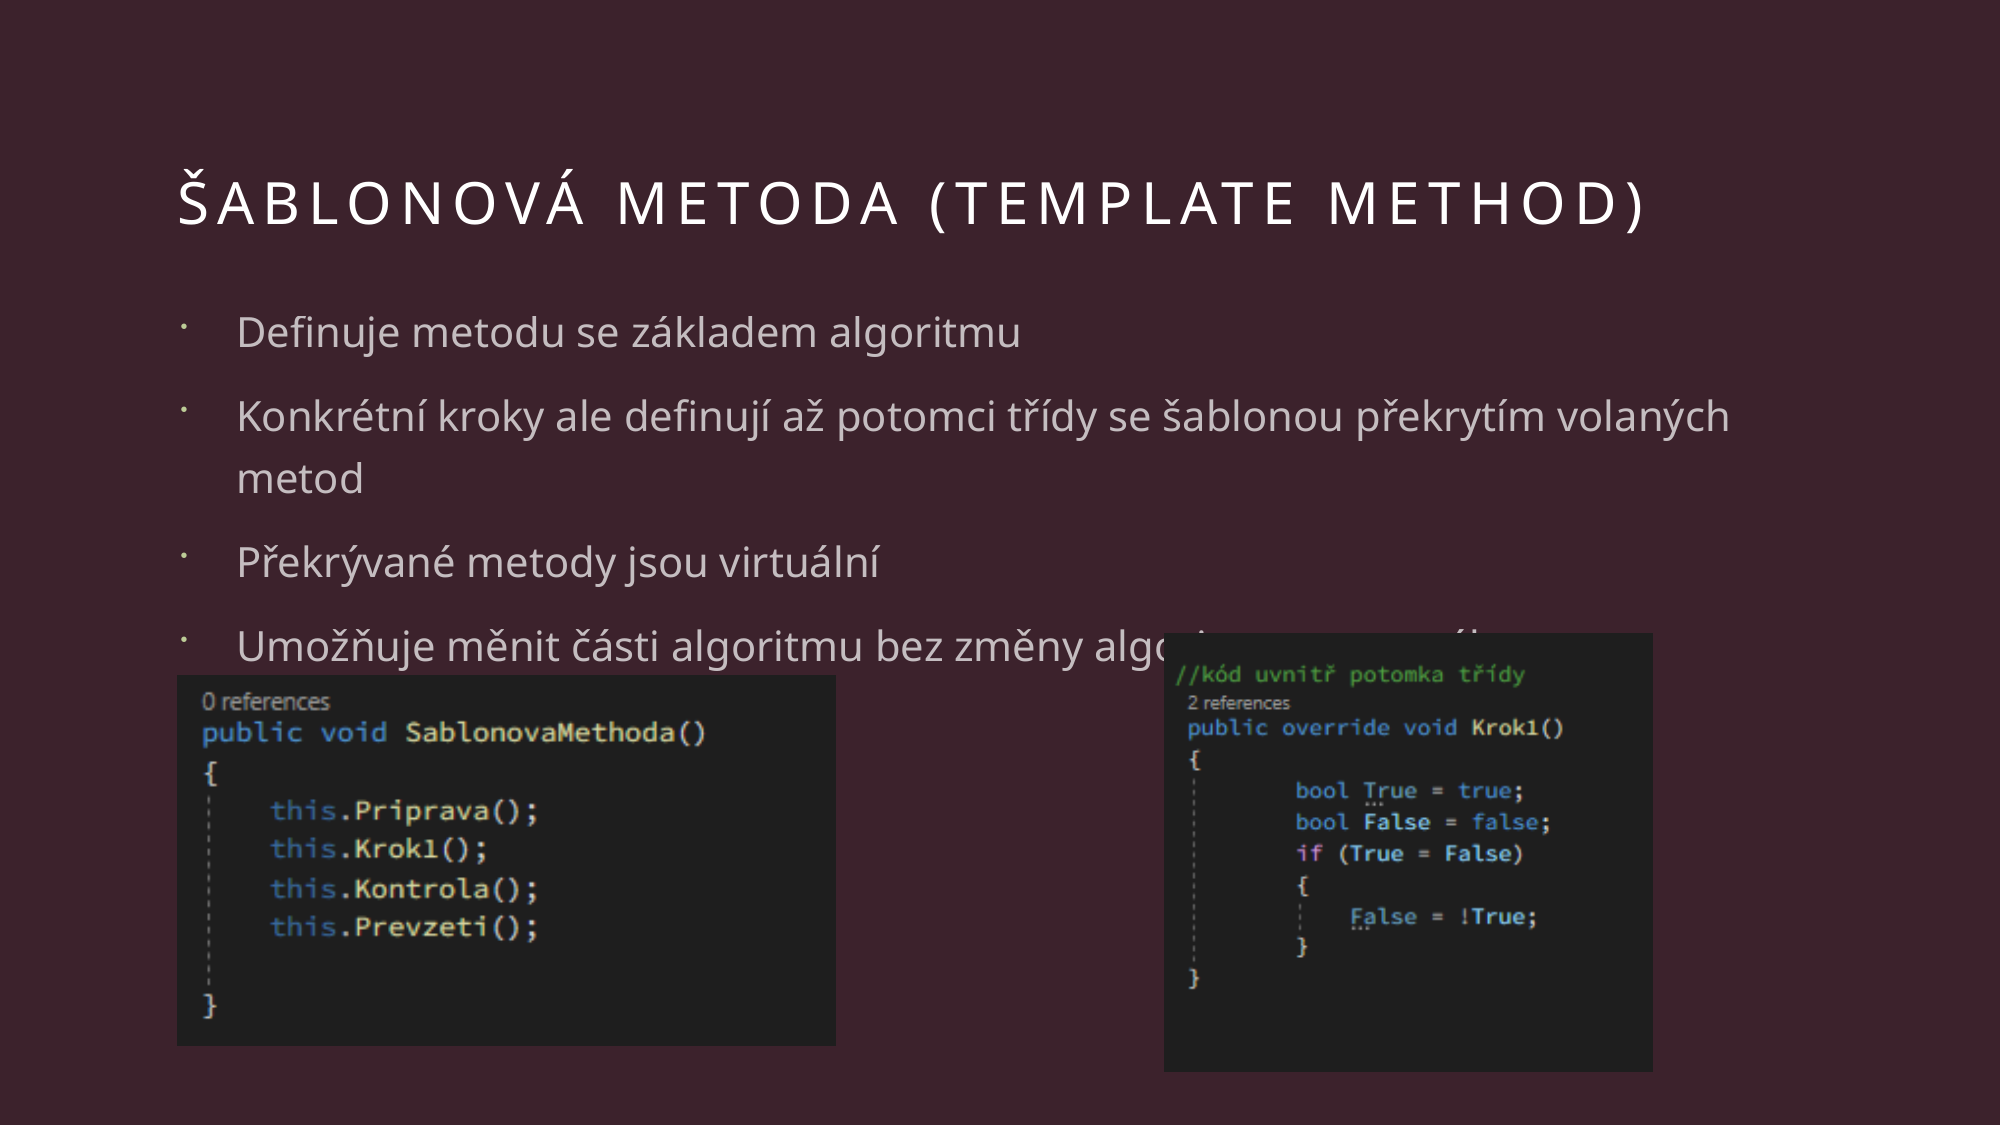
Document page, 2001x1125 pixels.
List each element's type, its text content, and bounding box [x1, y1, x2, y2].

picture [1163, 633, 1653, 1072]
title Šablonová metoda (template method) [177, 165, 1822, 274]
list Definuje metodu se základem algoritmu Konkrétní kroky ale definují až potomci třídy se šablonou překrytím volaných metod Překrývané metody jsou virtuální Umožňuje měnit části algoritmu bez změny algoritmu samotného [177, 293, 1822, 947]
picture [176, 674, 837, 1047]
